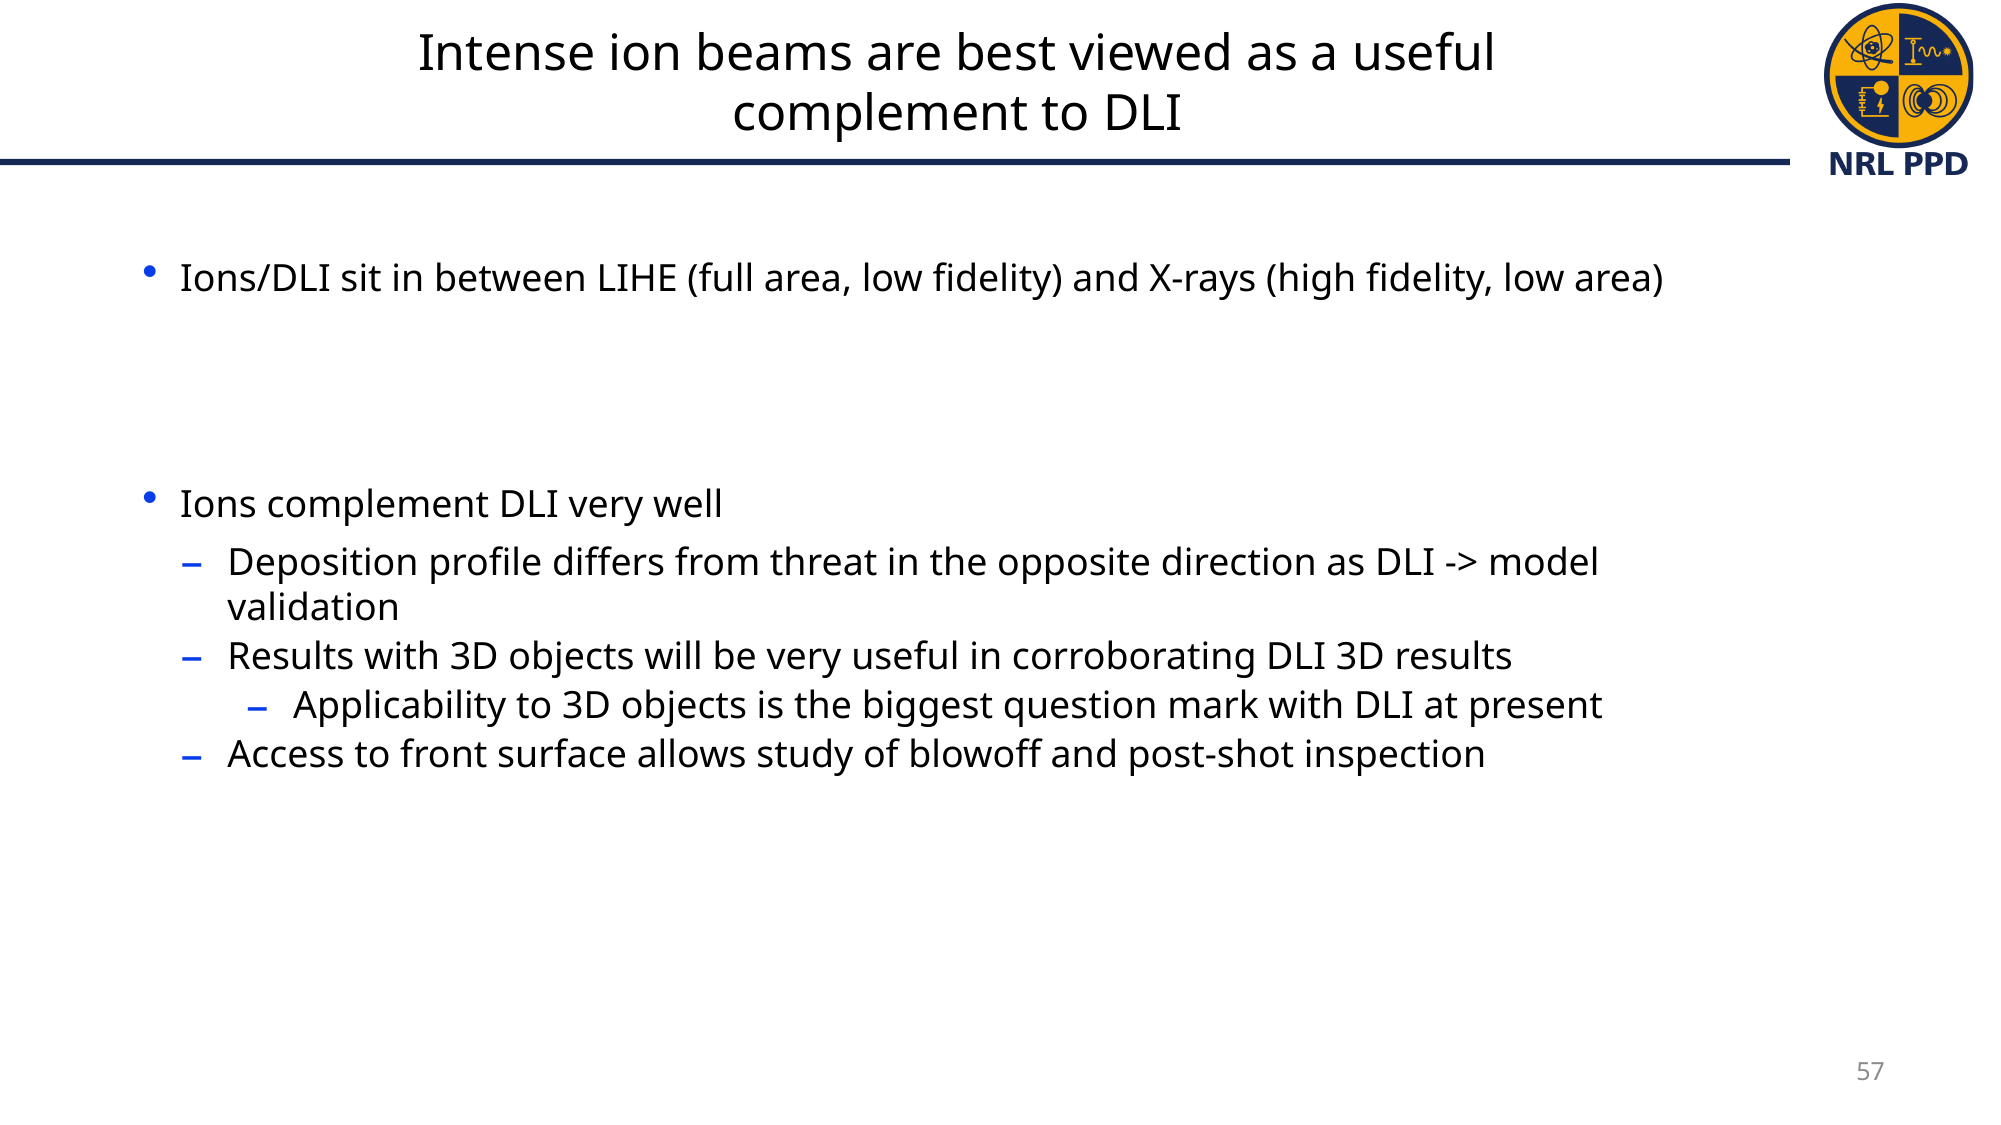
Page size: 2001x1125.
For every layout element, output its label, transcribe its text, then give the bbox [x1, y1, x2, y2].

title Intense ion beams are best viewed as a useful complement to DLI [296, 12, 1619, 149]
text_box Ions/DLI sit in between LIHE (full area, low fidelity) and X-rays (high fidelity, low area) Ions complement DLI very well Deposition profile differs from threat in the opposite direction as DLI -> model validation Results with 3D objects will be very useful in corroborating DLI 3D results Applicability to 3D objects is the biggest question mark with DLI at present Access to front surface allows study of blowoff and post-shot inspection [127, 246, 1734, 591]
text_box [56, 616, 968, 953]
picture [1824, 3, 1974, 175]
slide_number 57 [1433, 1042, 1900, 1103]
